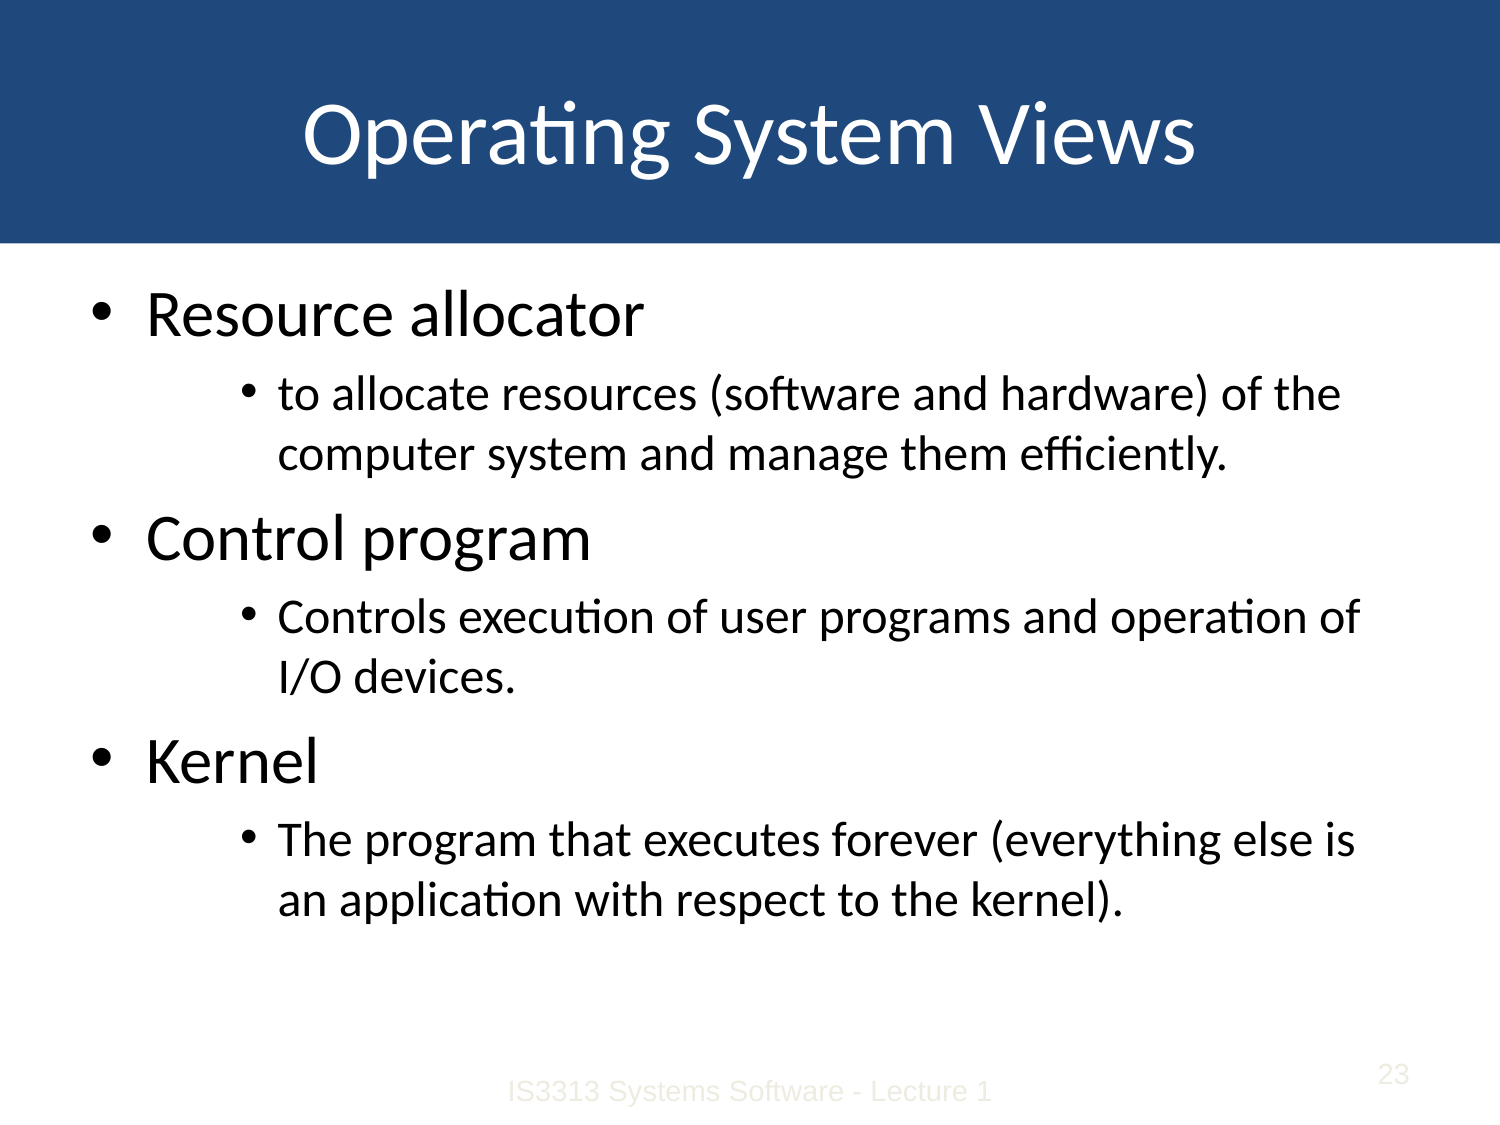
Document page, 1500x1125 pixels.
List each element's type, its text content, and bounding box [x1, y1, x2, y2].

slide_number 23 [1074, 1042, 1425, 1103]
title Operating System Views [103, 19, 1397, 237]
footer IS3313 Systems Software - Lecture 1 [453, 1059, 1047, 1120]
list Resource allocator to allocate resources (software and hardware) of the computer system and manage them efficiently. Control program Controls execution of user programs and operation of I/O devices. Kernel The program that executes forever (everything else is an application with respect to the kernel). [75, 262, 1425, 1005]
